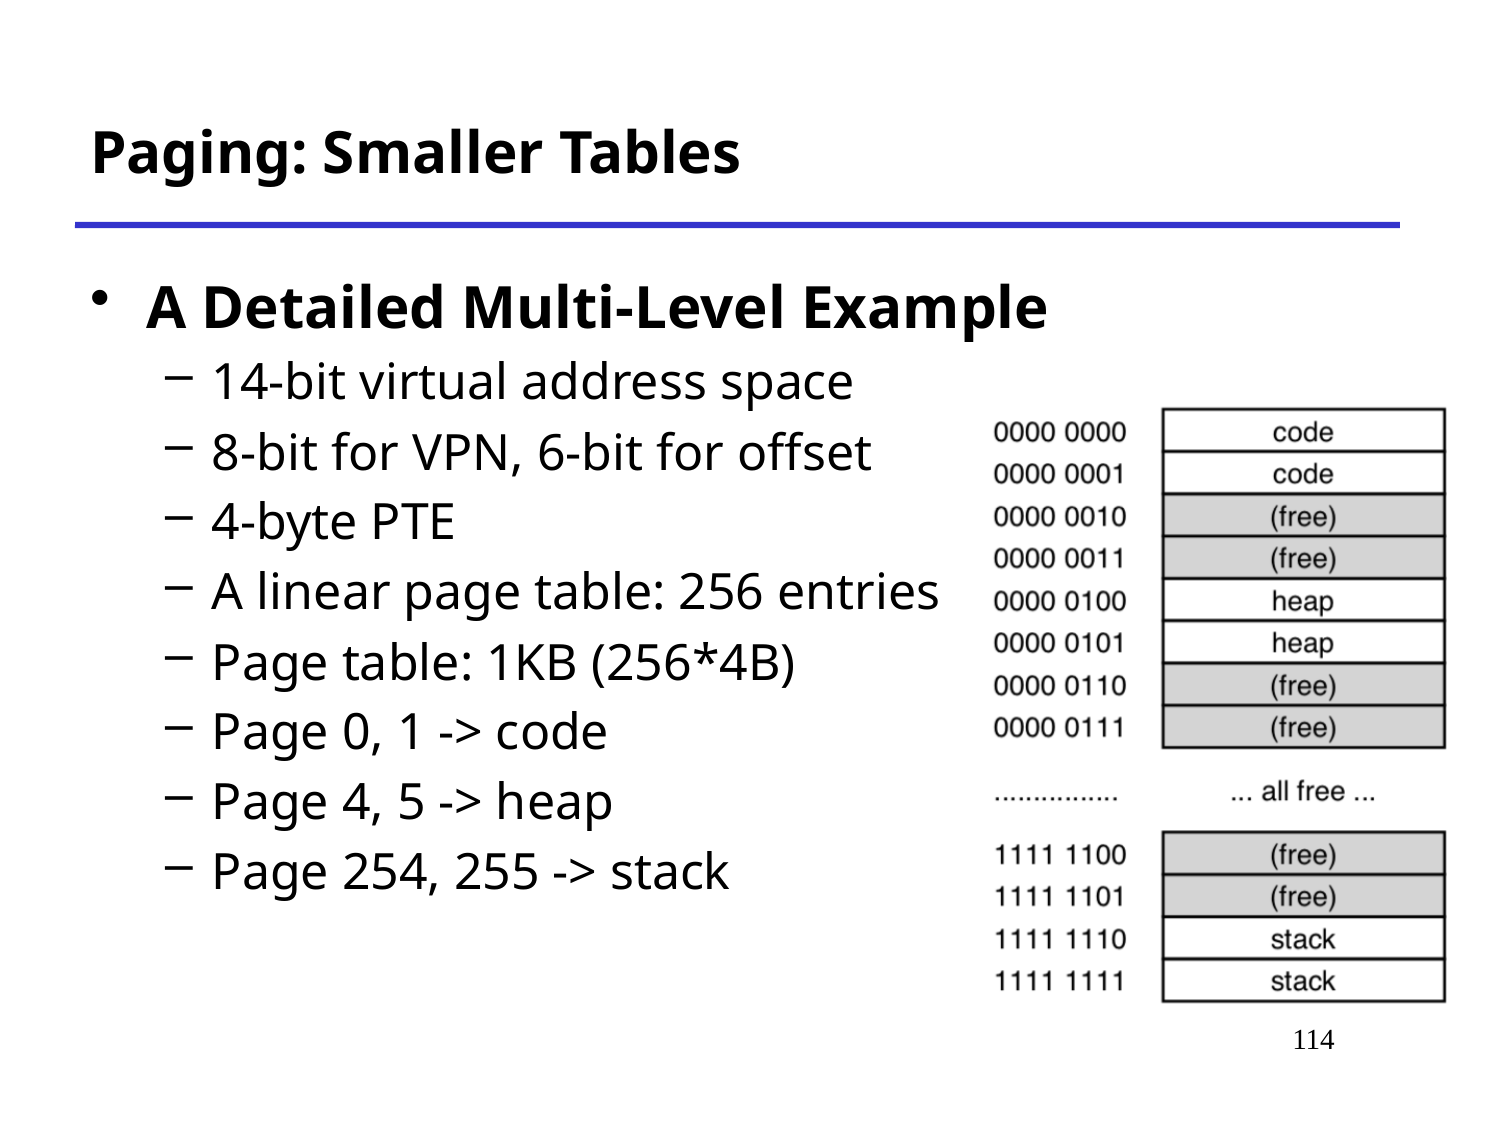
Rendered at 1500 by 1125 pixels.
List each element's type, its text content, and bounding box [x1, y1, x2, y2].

slide_number 119 [1137, 1020, 1351, 1088]
list A Detailed Multi-Level Example 14-bit virtual address space 8-bit for VPN, 6-bit for offset 4-byte PTE A linear page table: 256 entries Page table: 1KB (256*4B) Page 0, 1 -> code Page 4, 5 -> heap Page 254, 255 -> stack [75, 262, 1438, 988]
picture [974, 391, 1474, 1013]
title Paging: Smaller Tables [75, 75, 1400, 225]
